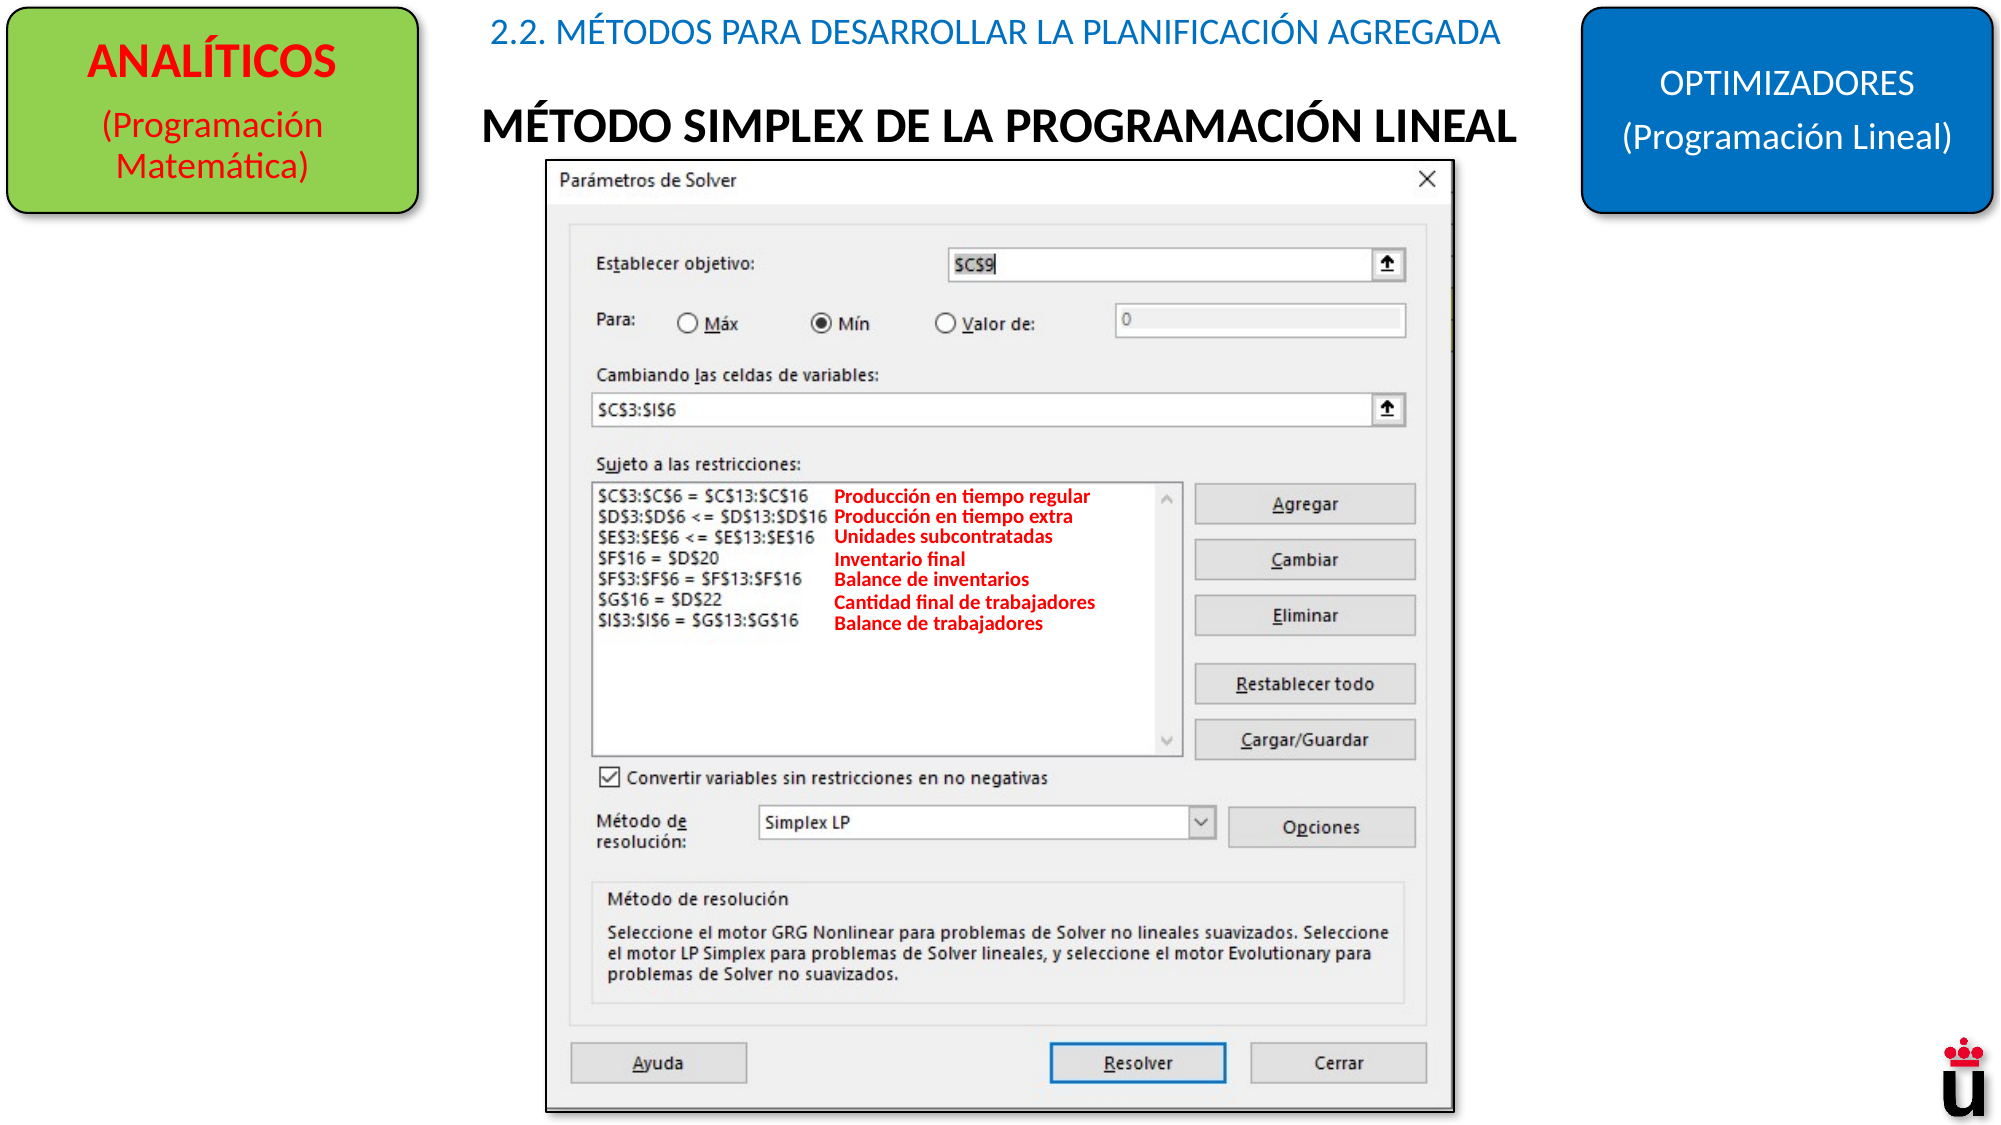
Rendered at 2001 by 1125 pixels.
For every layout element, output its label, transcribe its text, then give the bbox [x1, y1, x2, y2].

text_box MÉTODO SIMPLEX DE LA PROGRAMACIÓN LINEAL [428, 85, 1580, 160]
text_box 2.2. MÉTODOS PARA DESARROLLAR LA PLANIFICACIÓN AGREGADA [0, 0, 2000, 60]
picture [1918, 1031, 2000, 1125]
text_box OPTIMIZADORES (Programación Lineal) [1580, 6, 1994, 214]
text_box ANALÍTICOS (Programación Matemática) [6, 6, 419, 214]
picture [547, 160, 1453, 1111]
